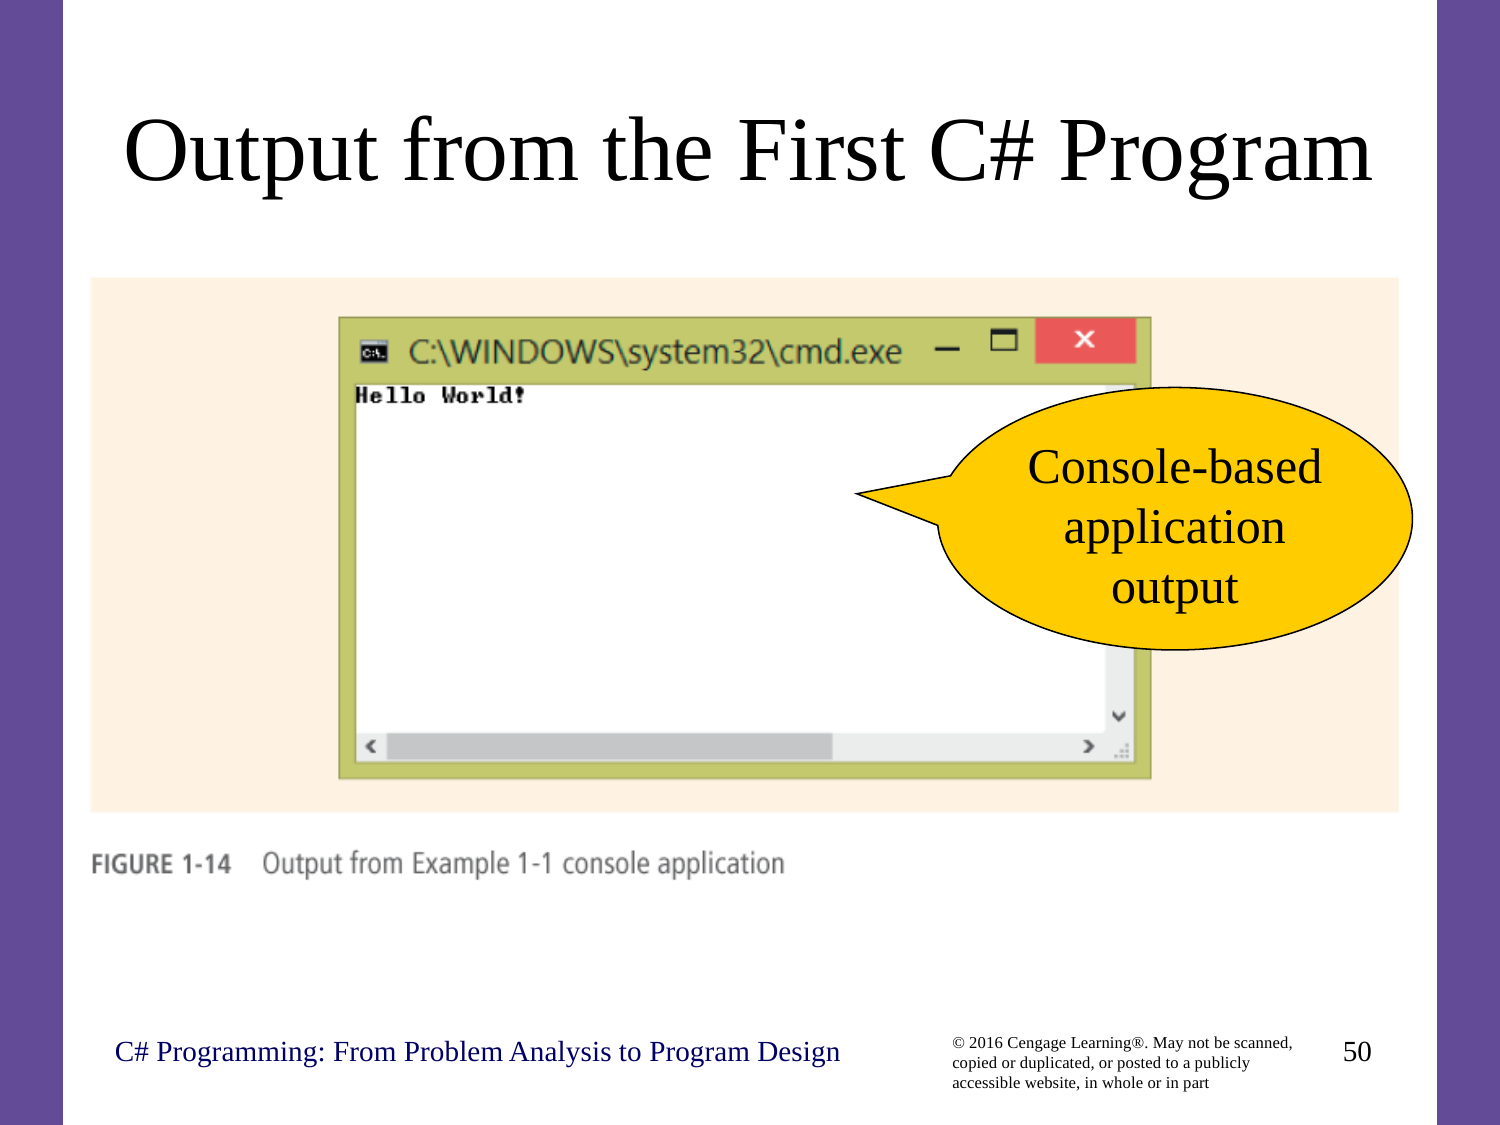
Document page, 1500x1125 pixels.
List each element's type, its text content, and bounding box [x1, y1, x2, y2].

footer C# Programming: From Problem Analysis to Program Design [99, 1024, 988, 1101]
picture [84, 273, 1404, 885]
picture [1437, 0, 1500, 1125]
slide_number 50 [1074, 1024, 1388, 1101]
title Output from the First C# Program [62, 50, 1438, 238]
picture [0, 0, 63, 1125]
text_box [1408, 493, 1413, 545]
